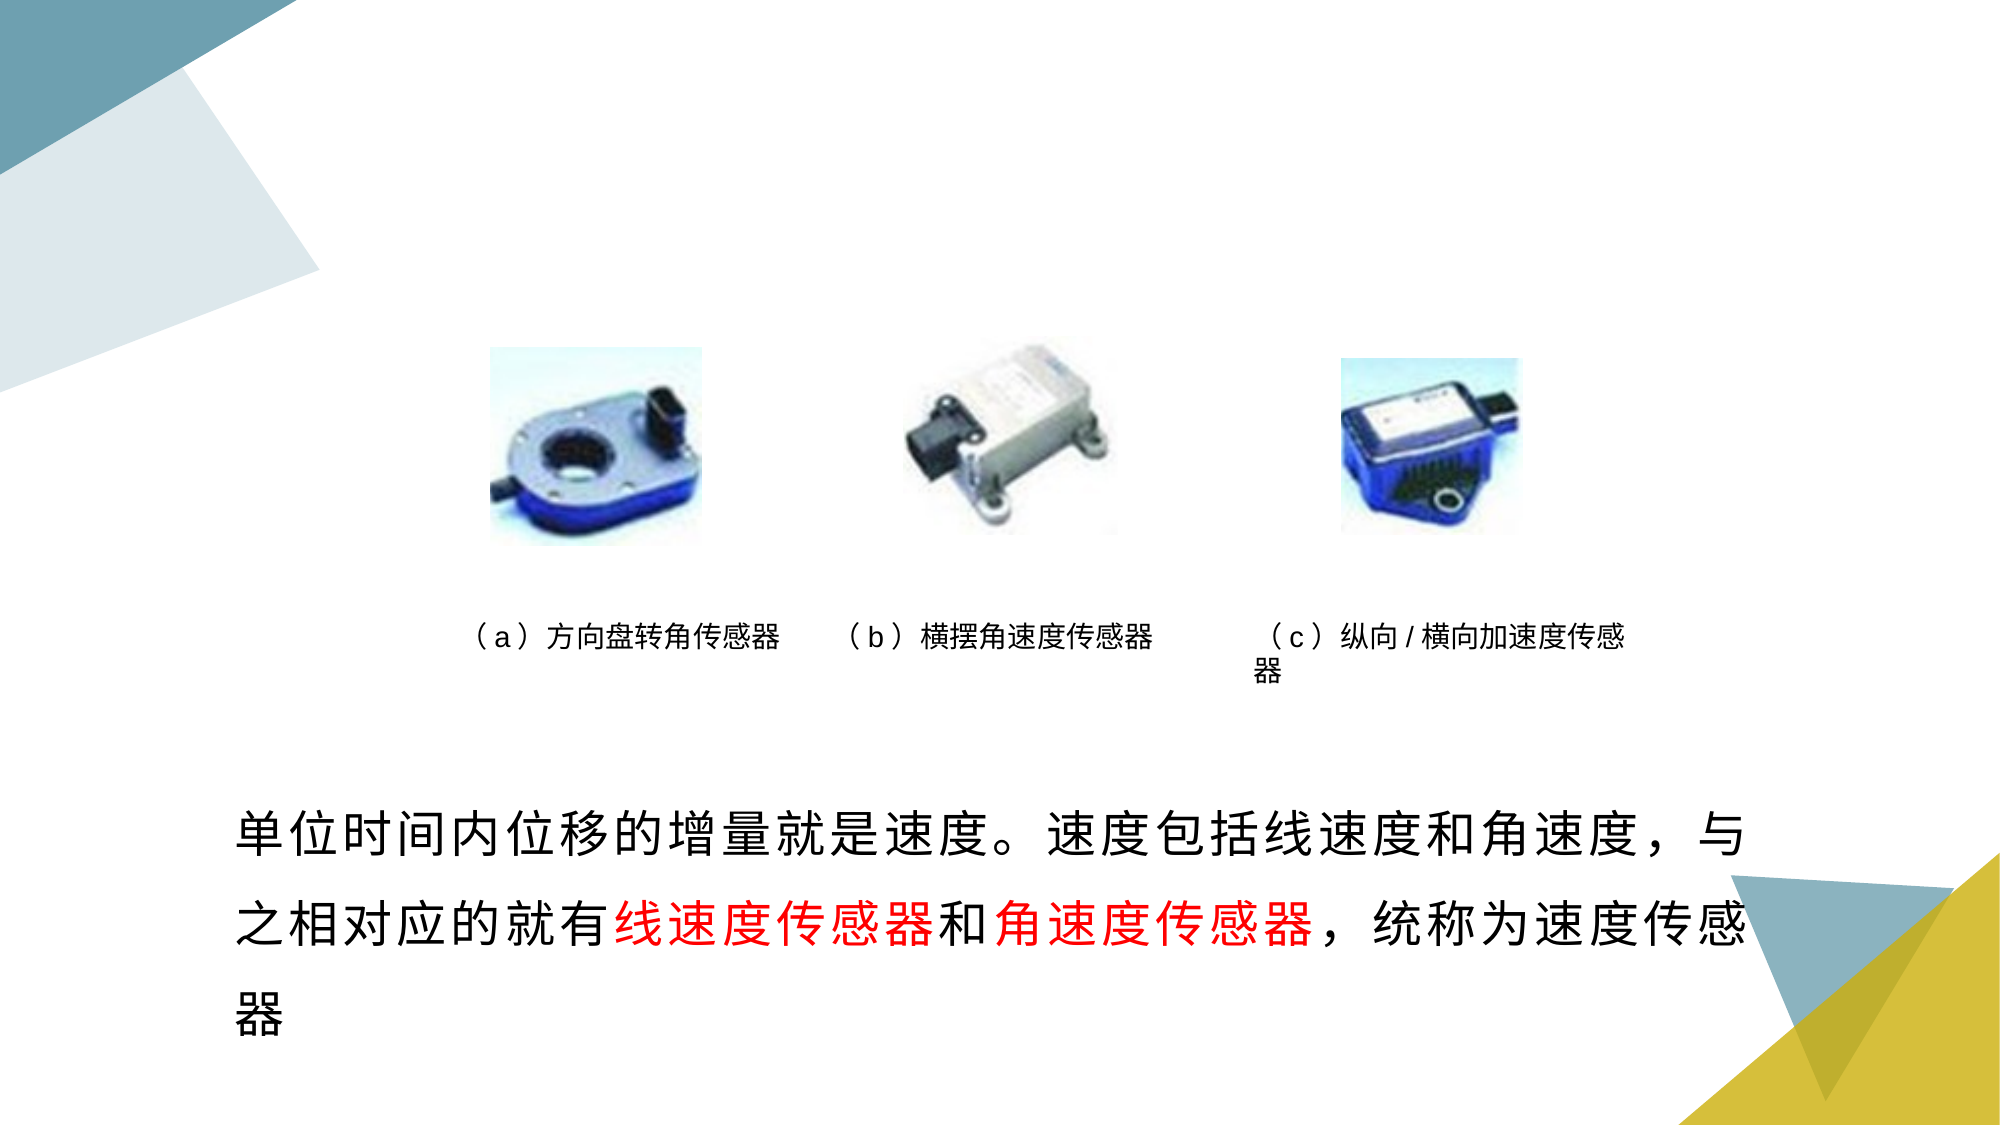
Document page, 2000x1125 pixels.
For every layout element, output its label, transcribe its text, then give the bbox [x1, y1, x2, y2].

picture [490, 347, 702, 546]
text_box （a）方向盘转角传感器 [443, 610, 816, 661]
text_box （b）横摆角速度传感器 [816, 610, 1204, 661]
picture [1341, 358, 1523, 535]
picture [903, 336, 1118, 535]
text_box （c）纵向/横向加速度传感器 [1238, 610, 1666, 696]
title 单位时间内位移的增量就是速度。速度包括线速度和角速度，与之相对应的就有线速度传感器和角速度传感器，统称为速度传感器 [219, 60, 1802, 1102]
